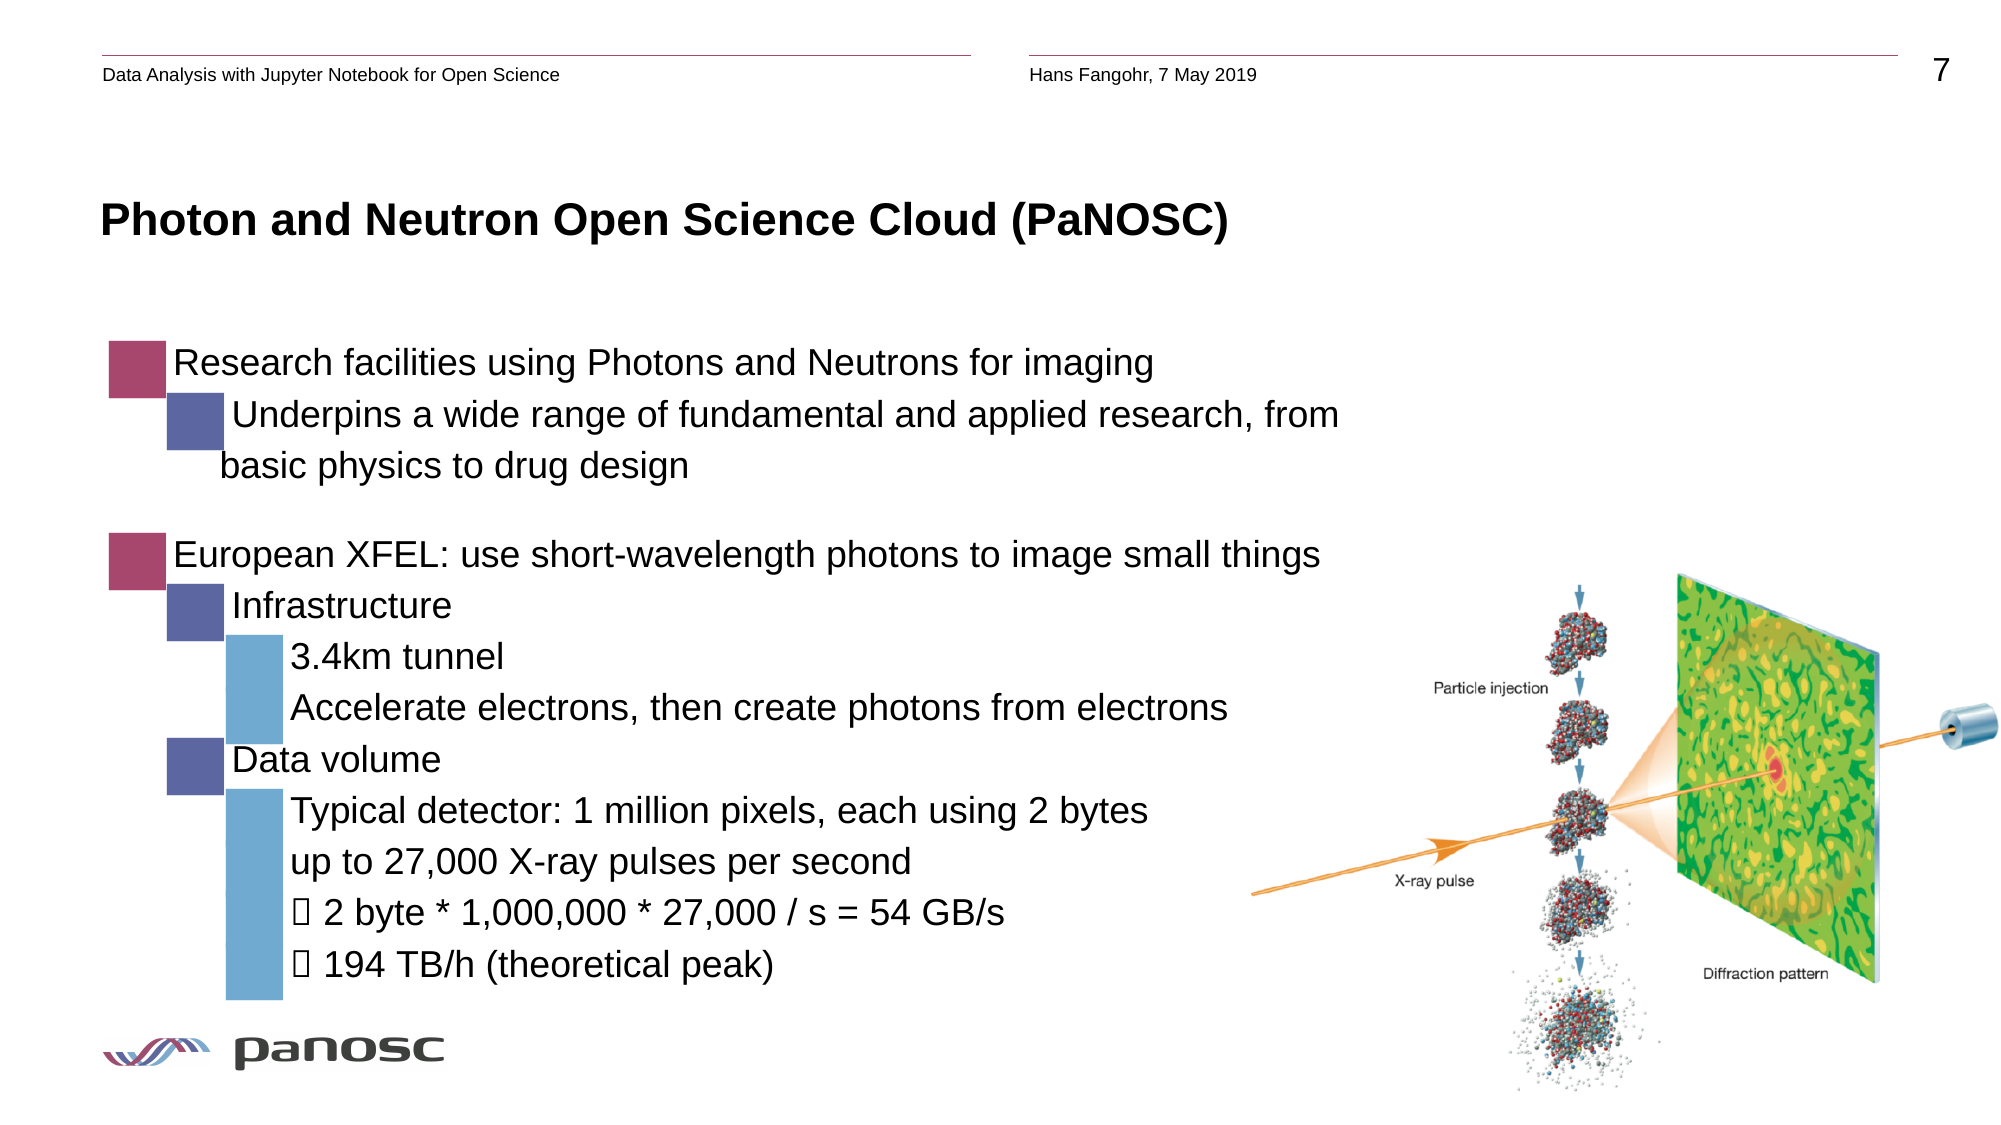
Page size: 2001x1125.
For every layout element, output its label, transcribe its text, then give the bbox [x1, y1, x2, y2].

picture [100, 1037, 213, 1068]
picture [231, 1033, 449, 1072]
list Research facilities using Photons and Neutrons for imaging Underpins a wide range of fundamental and applied research, from basic physics to drug design European XFEL: use short-wavelength photons to image small things Infrastructure 3.4km tunnel Accelerate electrons, then create photons from electrons Data volume Typical detector: 1 million pixels, each using 2 bytes up to 27,000 X-ray pulses per second  2 byte * 1,000,000 * 27,000 / s = 54 GB/s  194 TB/h (theoretical peak) [102, 332, 1387, 970]
picture [1251, 540, 2000, 1093]
title Photon and Neutron Open Science Cloud (PaNOSC) [100, 116, 1898, 245]
